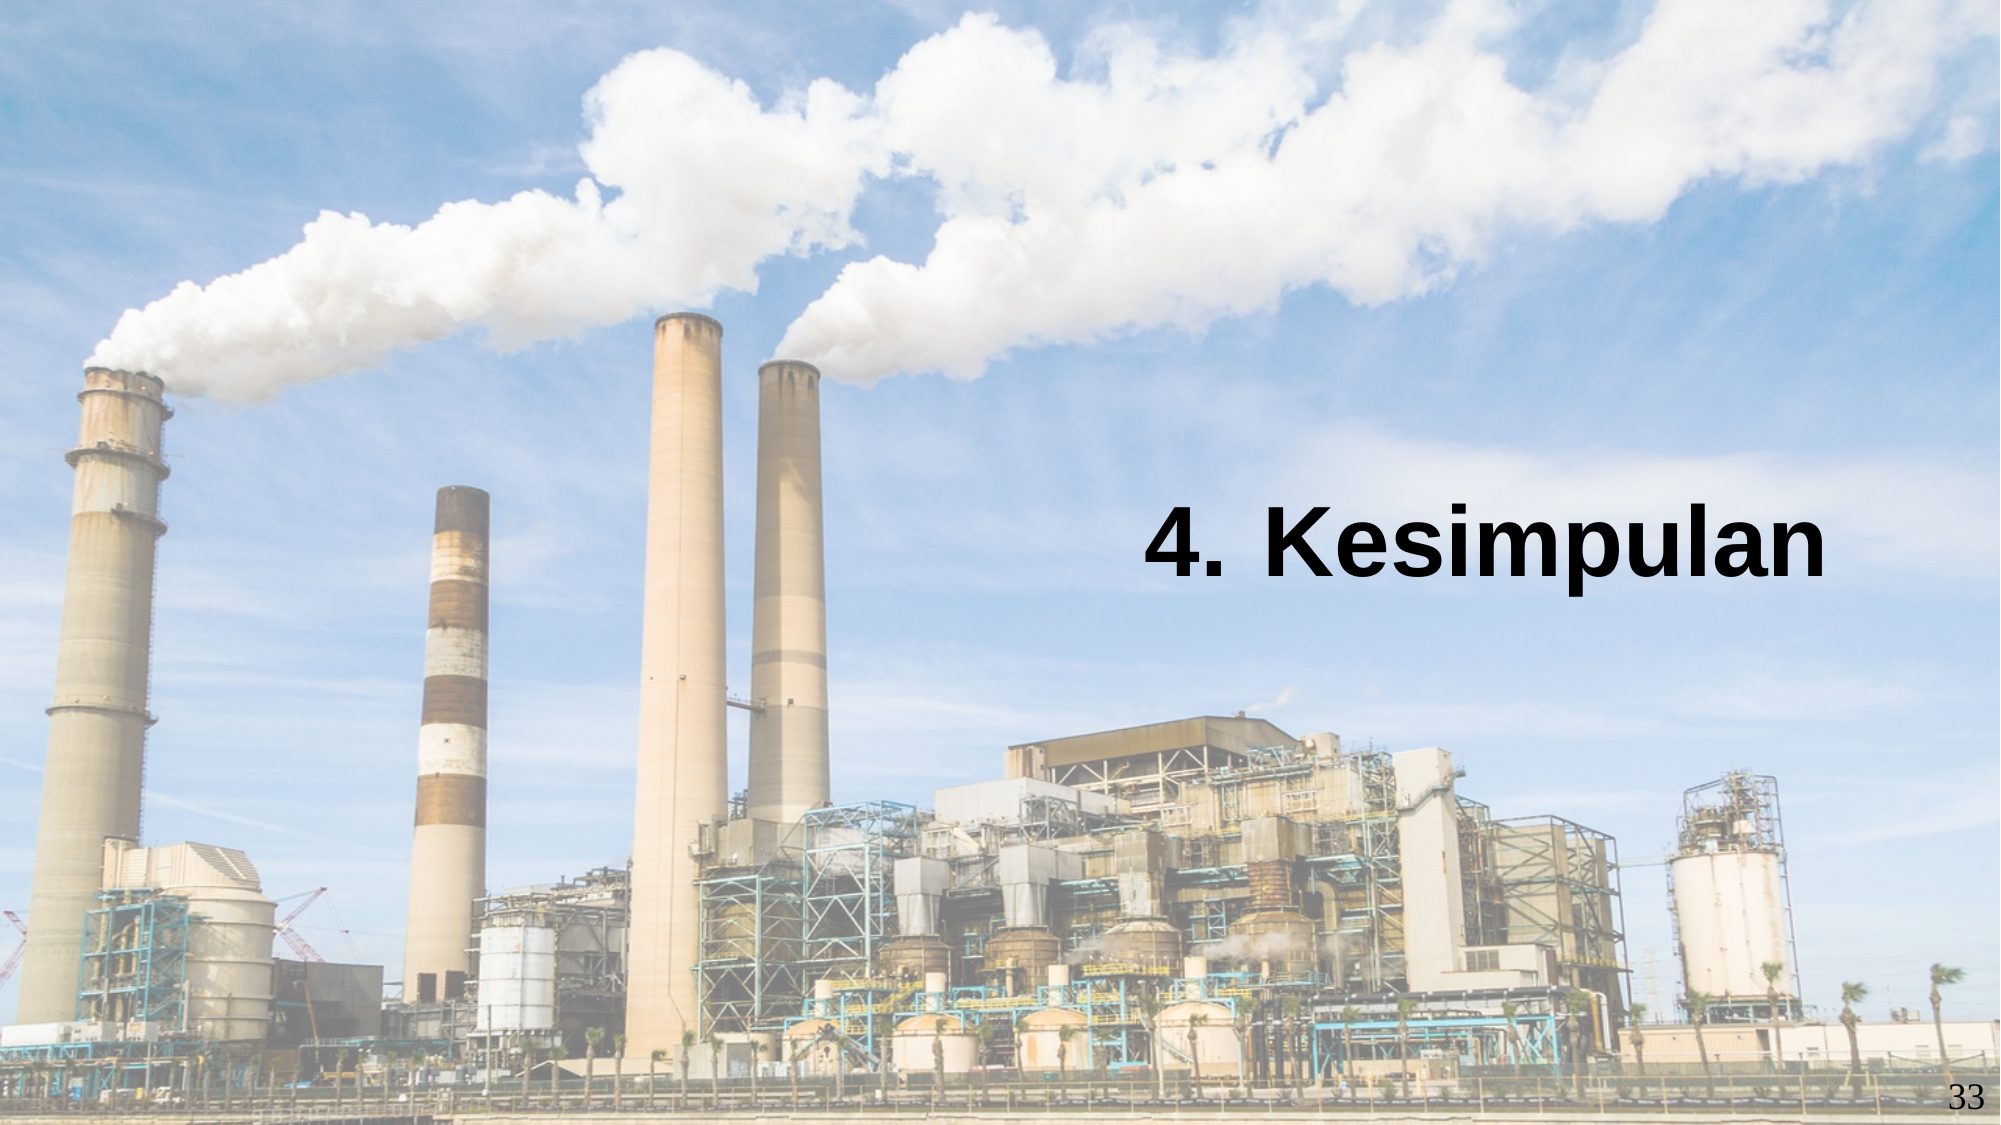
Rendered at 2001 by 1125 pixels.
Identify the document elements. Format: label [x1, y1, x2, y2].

table_cell [0, 0, 2000, 1125]
text_box [1129, 468, 1914, 657]
